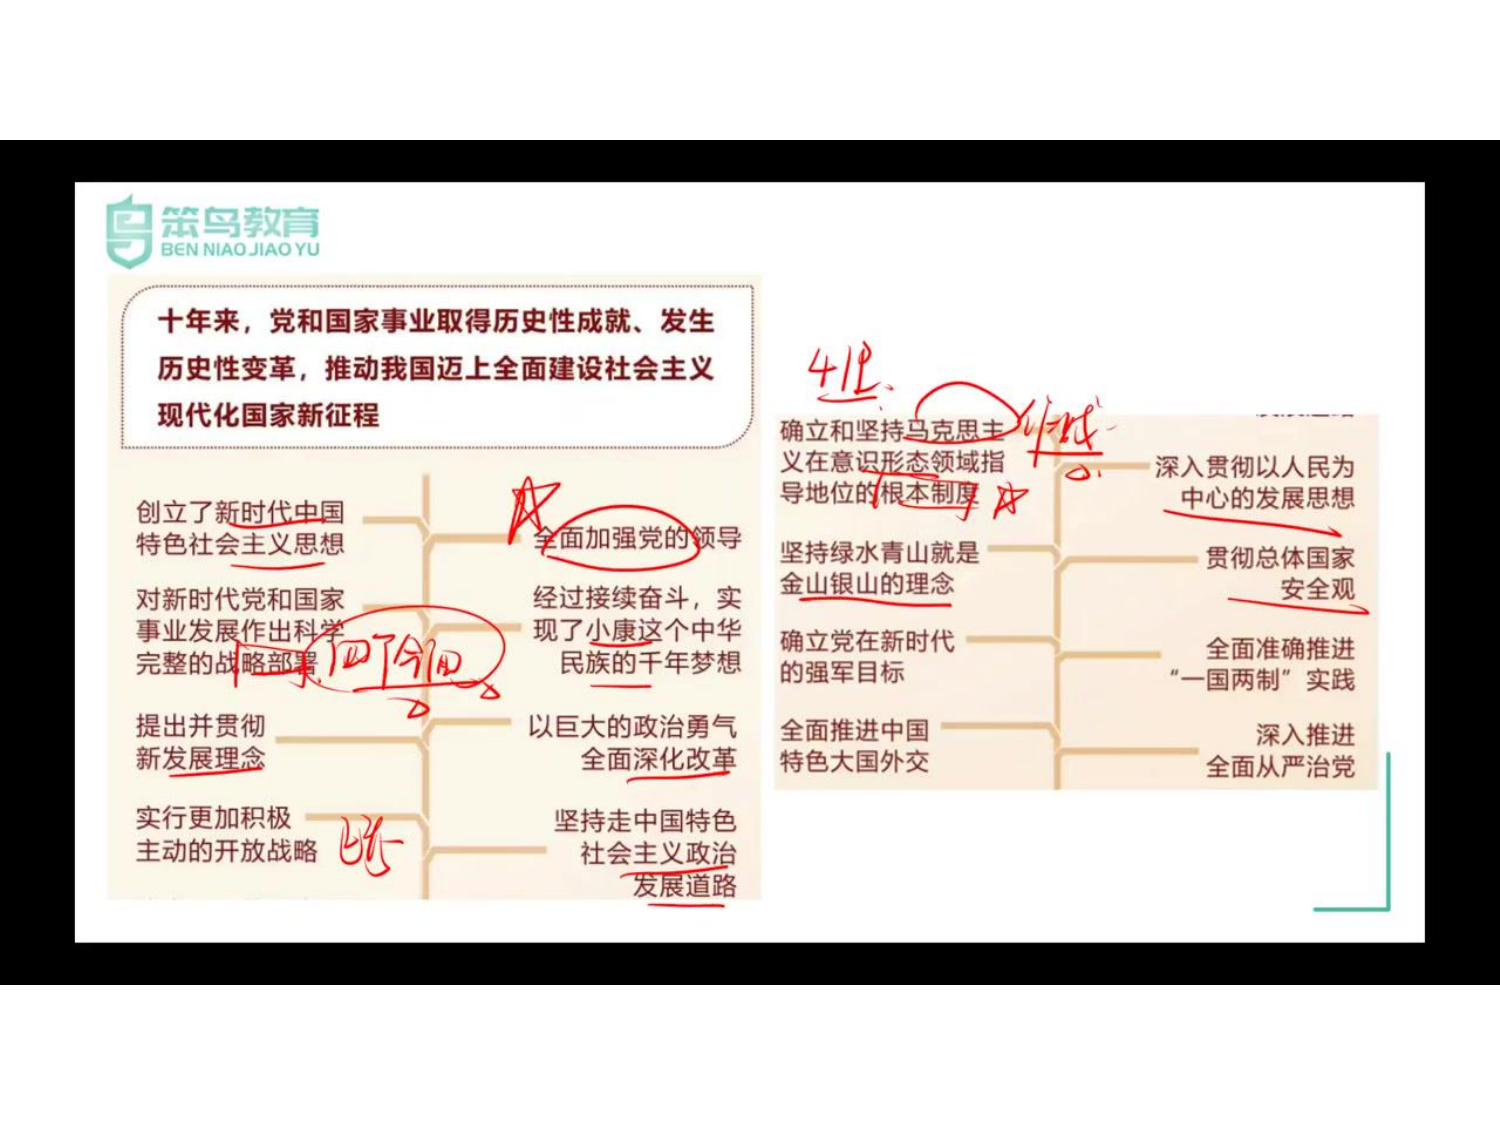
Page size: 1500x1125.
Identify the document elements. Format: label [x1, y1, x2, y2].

picture [0, 140, 1500, 985]
